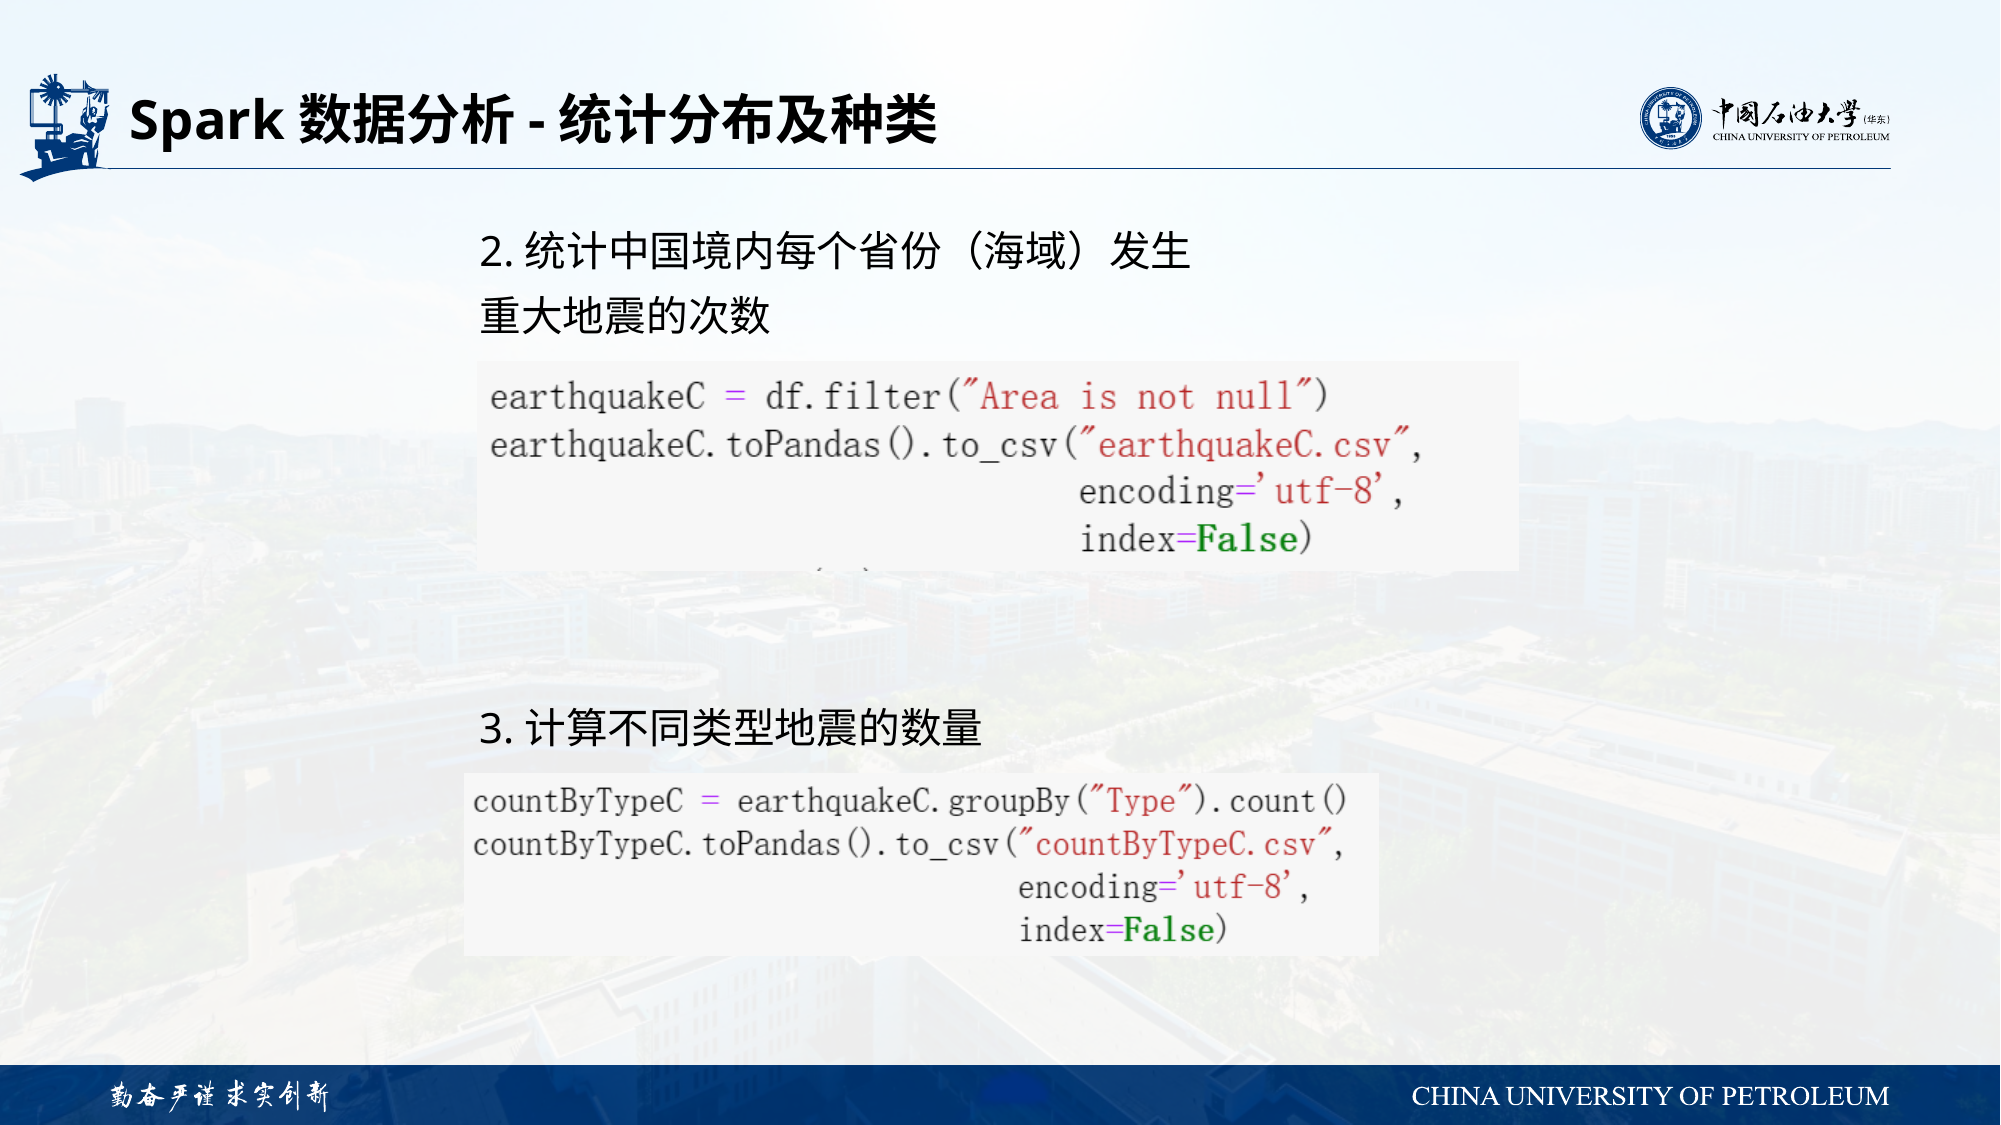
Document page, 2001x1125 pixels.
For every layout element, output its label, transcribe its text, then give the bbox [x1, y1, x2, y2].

picture [477, 361, 1519, 571]
text_box 2.统计中国境内每个省份（海域）发生重大地震的次数 [464, 202, 1211, 347]
picture [464, 773, 1379, 956]
text_box 3.计算不同类型地震的数量 [464, 679, 1332, 760]
title Spark数据分析-统计分布及种类 [129, 94, 1330, 151]
